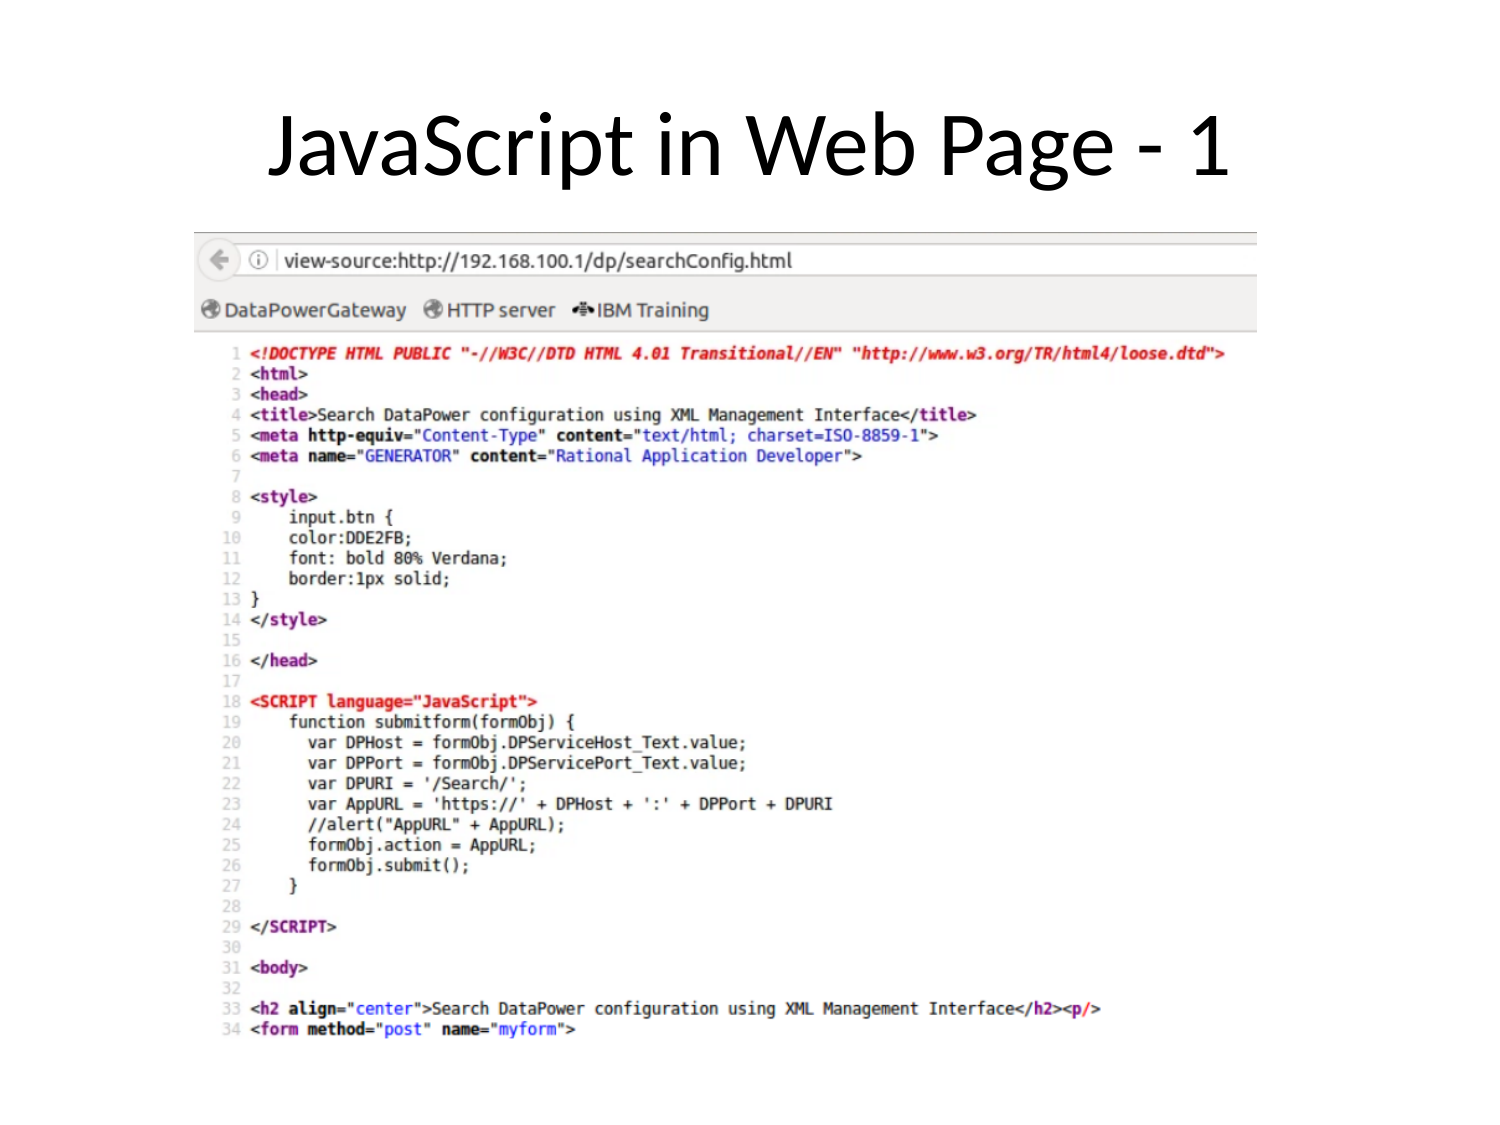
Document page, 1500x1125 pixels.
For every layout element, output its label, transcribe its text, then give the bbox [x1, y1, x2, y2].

title JavaScript in Web Page - 1 [75, 45, 1425, 233]
picture [194, 232, 1258, 1042]
